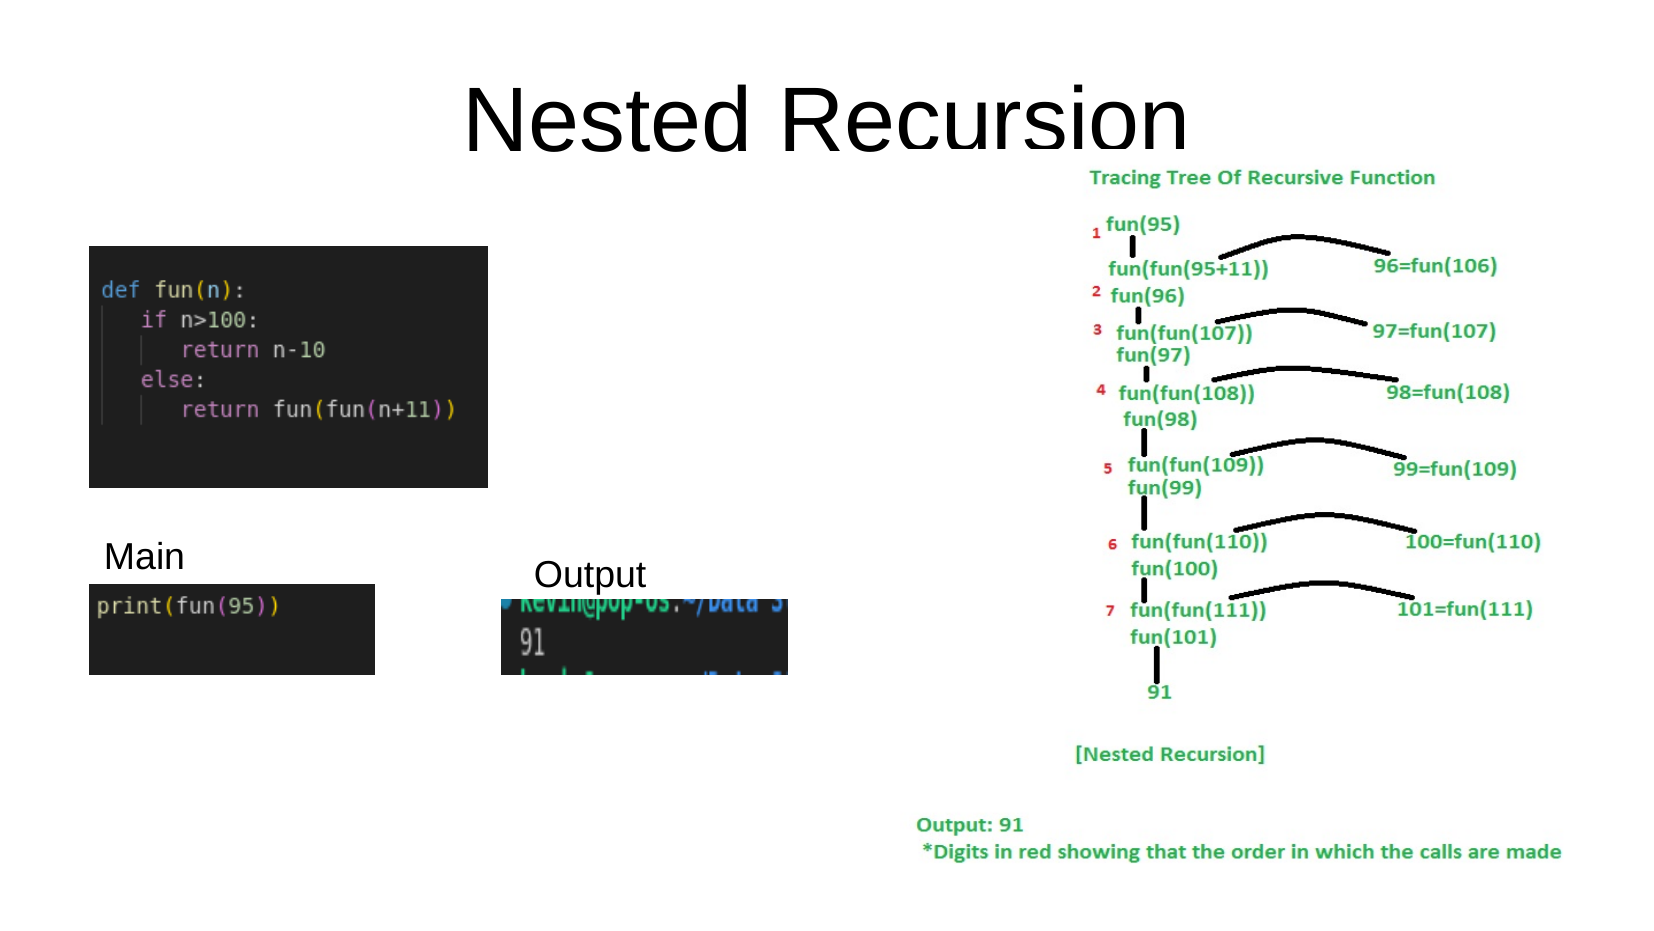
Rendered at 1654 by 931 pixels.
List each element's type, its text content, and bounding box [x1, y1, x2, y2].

picture [88, 584, 376, 676]
picture [899, 149, 1654, 901]
picture [501, 599, 788, 676]
text_box Output [519, 543, 670, 598]
text_box Main [89, 524, 277, 582]
title Nested Recursion [82, 37, 1571, 193]
picture [88, 246, 488, 488]
